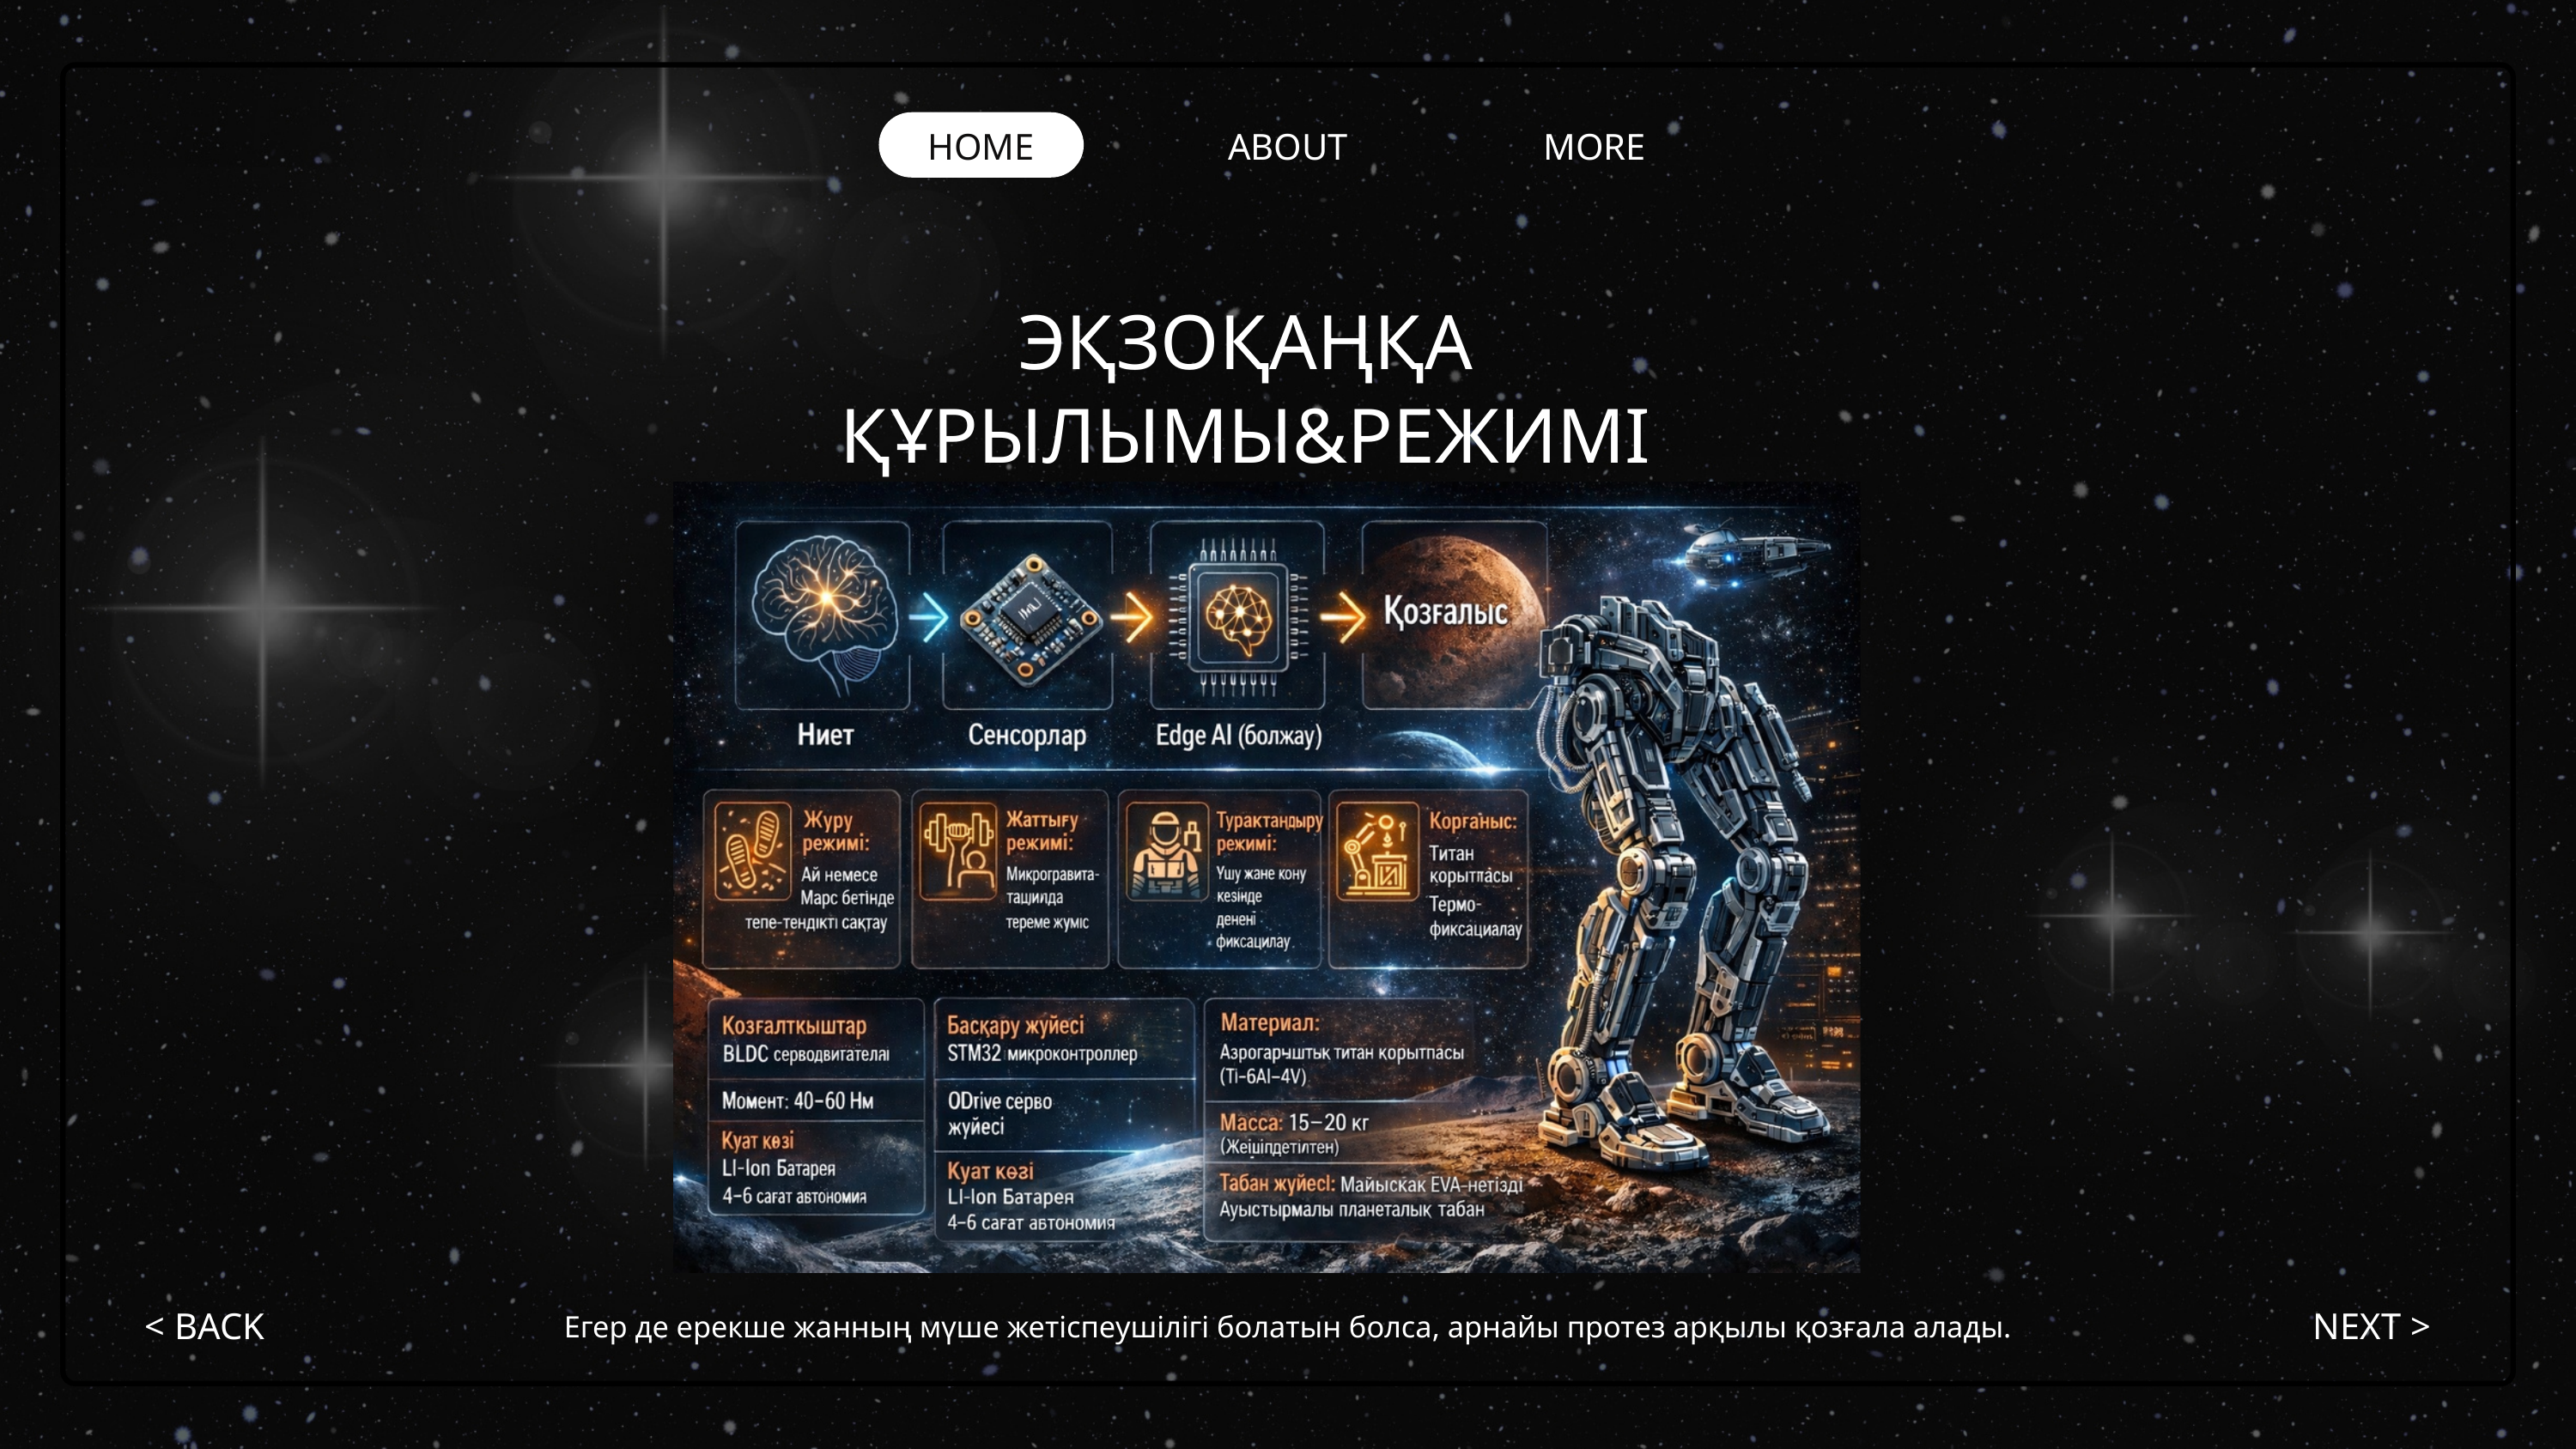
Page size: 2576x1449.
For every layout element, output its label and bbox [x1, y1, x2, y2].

text_box [63, 64, 2513, 1385]
text_box [0, 0, 2576, 1449]
text_box [878, 112, 1084, 178]
